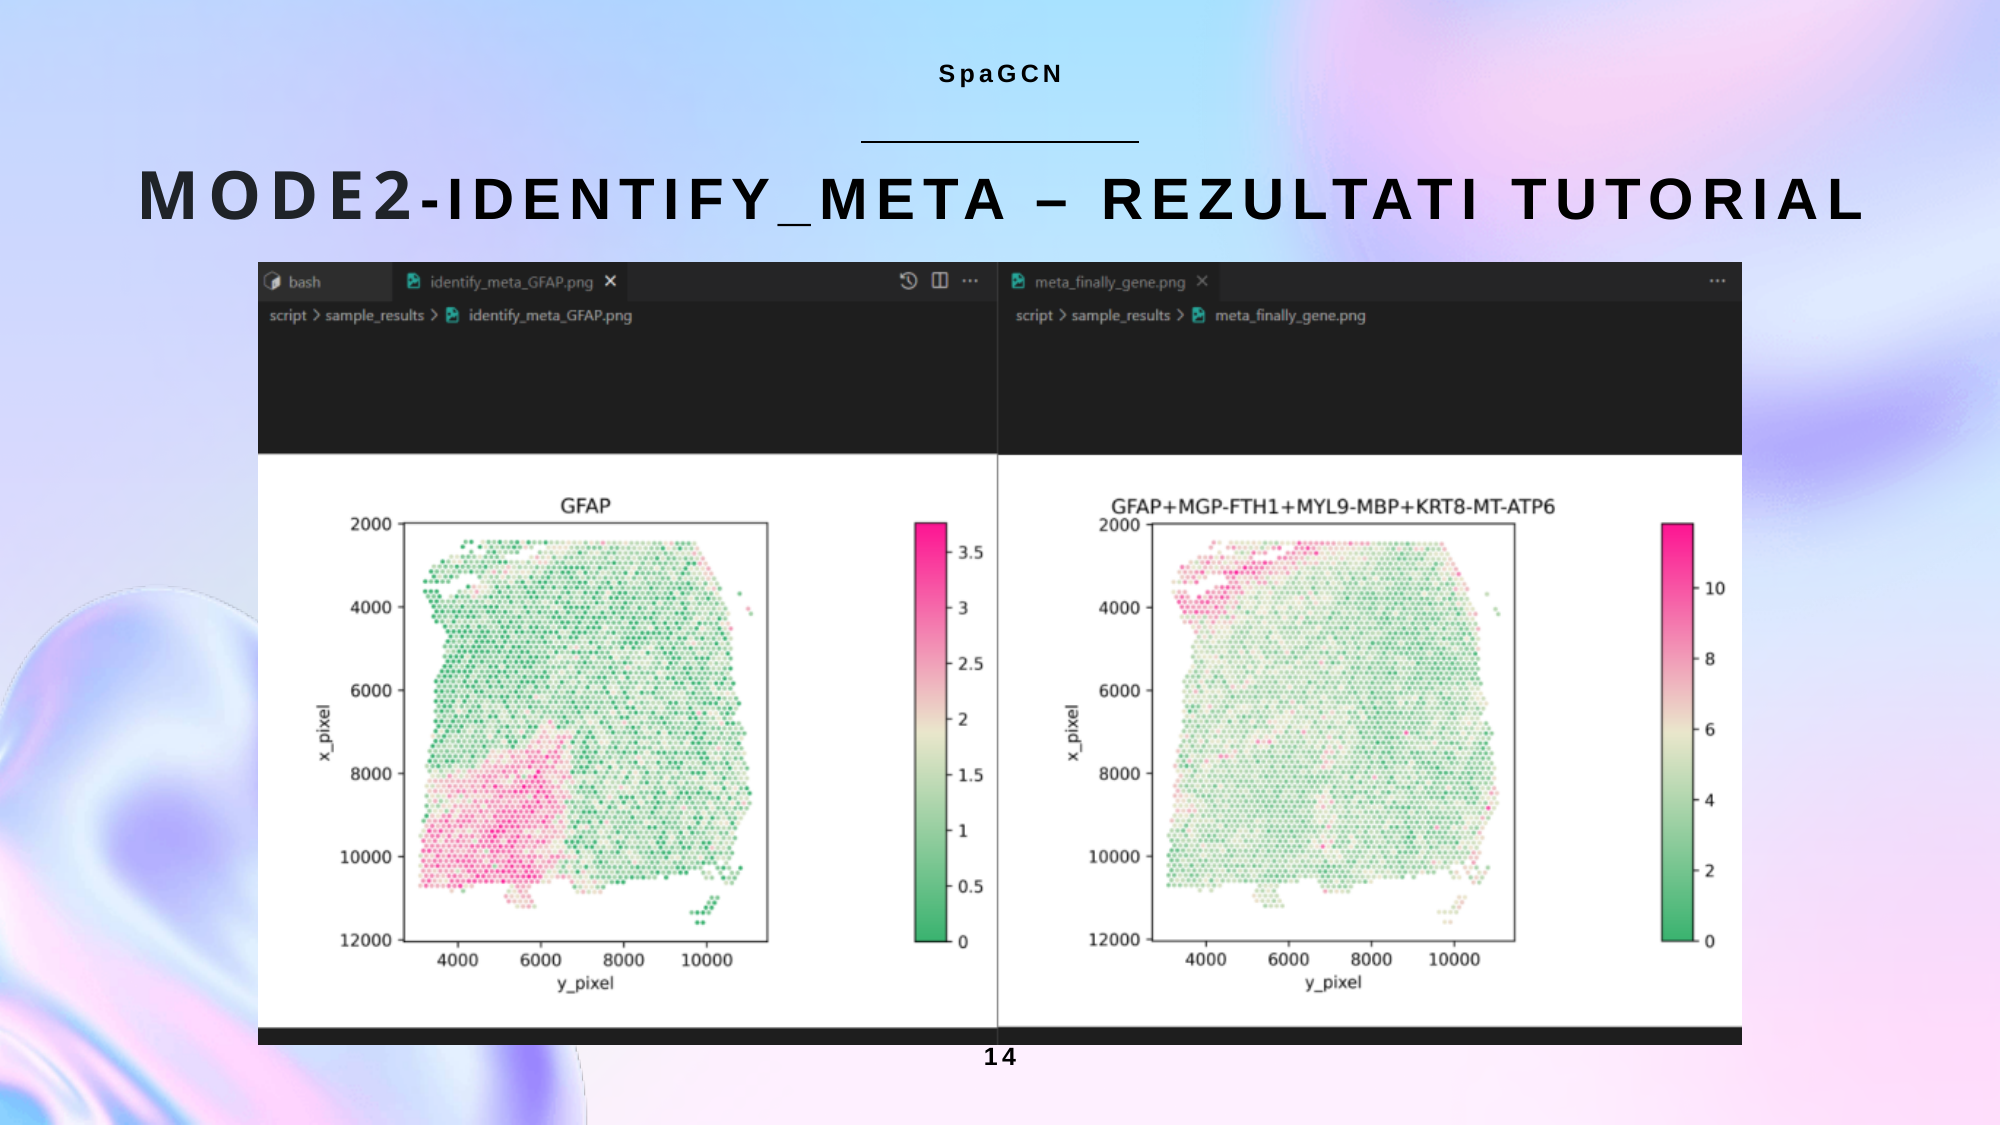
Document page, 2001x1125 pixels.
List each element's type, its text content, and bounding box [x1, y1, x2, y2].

title Mode2-identify_meta – rezultati tutorial [99, 120, 1900, 246]
footer SpaGCN [662, 1, 1338, 143]
picture [0, 0, 2000, 1125]
slide_number 14 [662, 1045, 1338, 1125]
